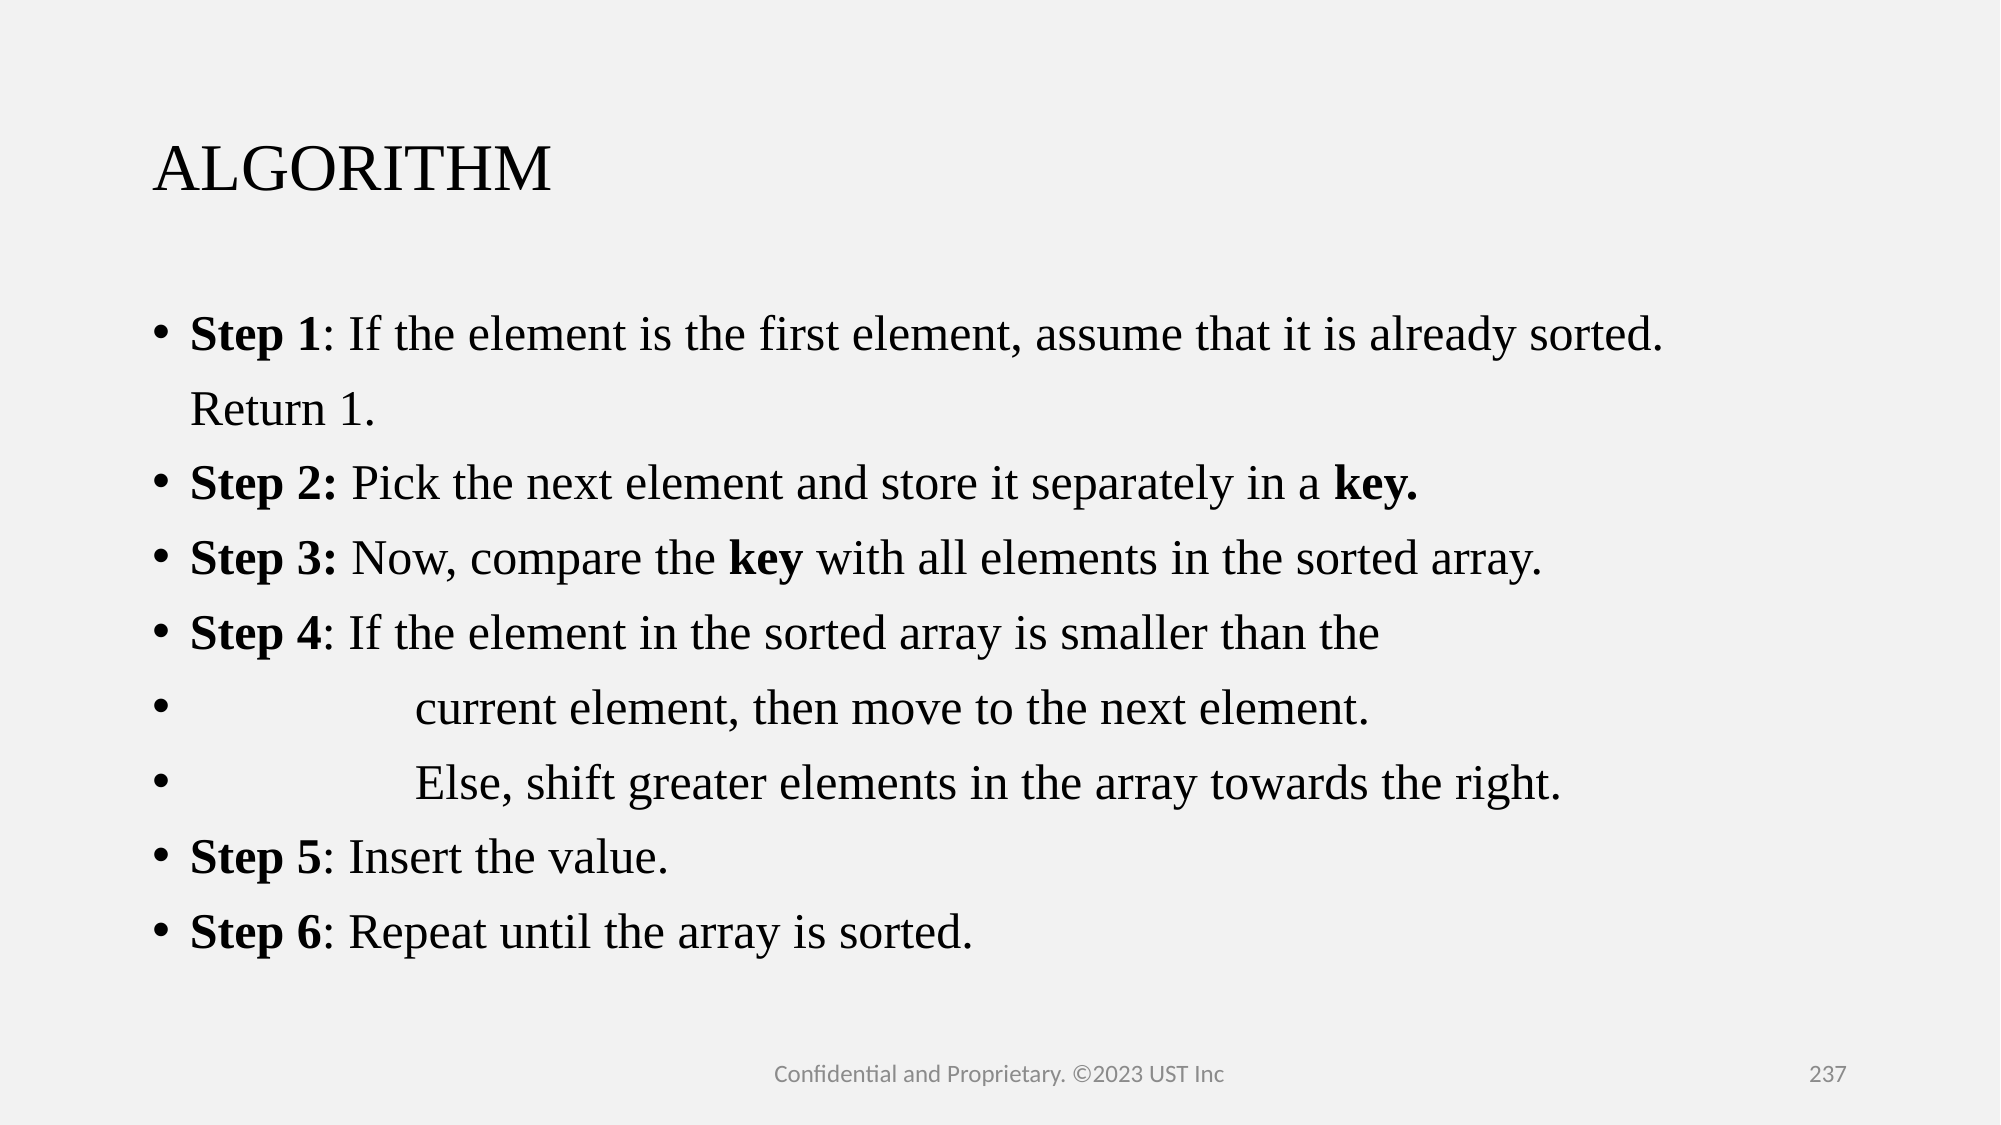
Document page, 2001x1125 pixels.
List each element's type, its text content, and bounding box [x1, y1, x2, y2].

list Step 1: If the element is the first element, assume that it is already sorted. Return 1. Step 2: Pick the next element and store it separately in a key. Step 3: Now, compare the key with all elements in the sorted array. Step 4: If the element in the sorted array is smaller than the current element, then move to the next element. Else, shift greater elements in the array towards the right. Step 5: Insert the value. Step 6: Repeat until the array is sorted. [137, 299, 1863, 1014]
slide_number 237 [1412, 1042, 1863, 1103]
footer Confidential and Proprietary. ©2023 UST Inc [662, 1042, 1338, 1103]
title ALGORITHM [137, 59, 1863, 278]
